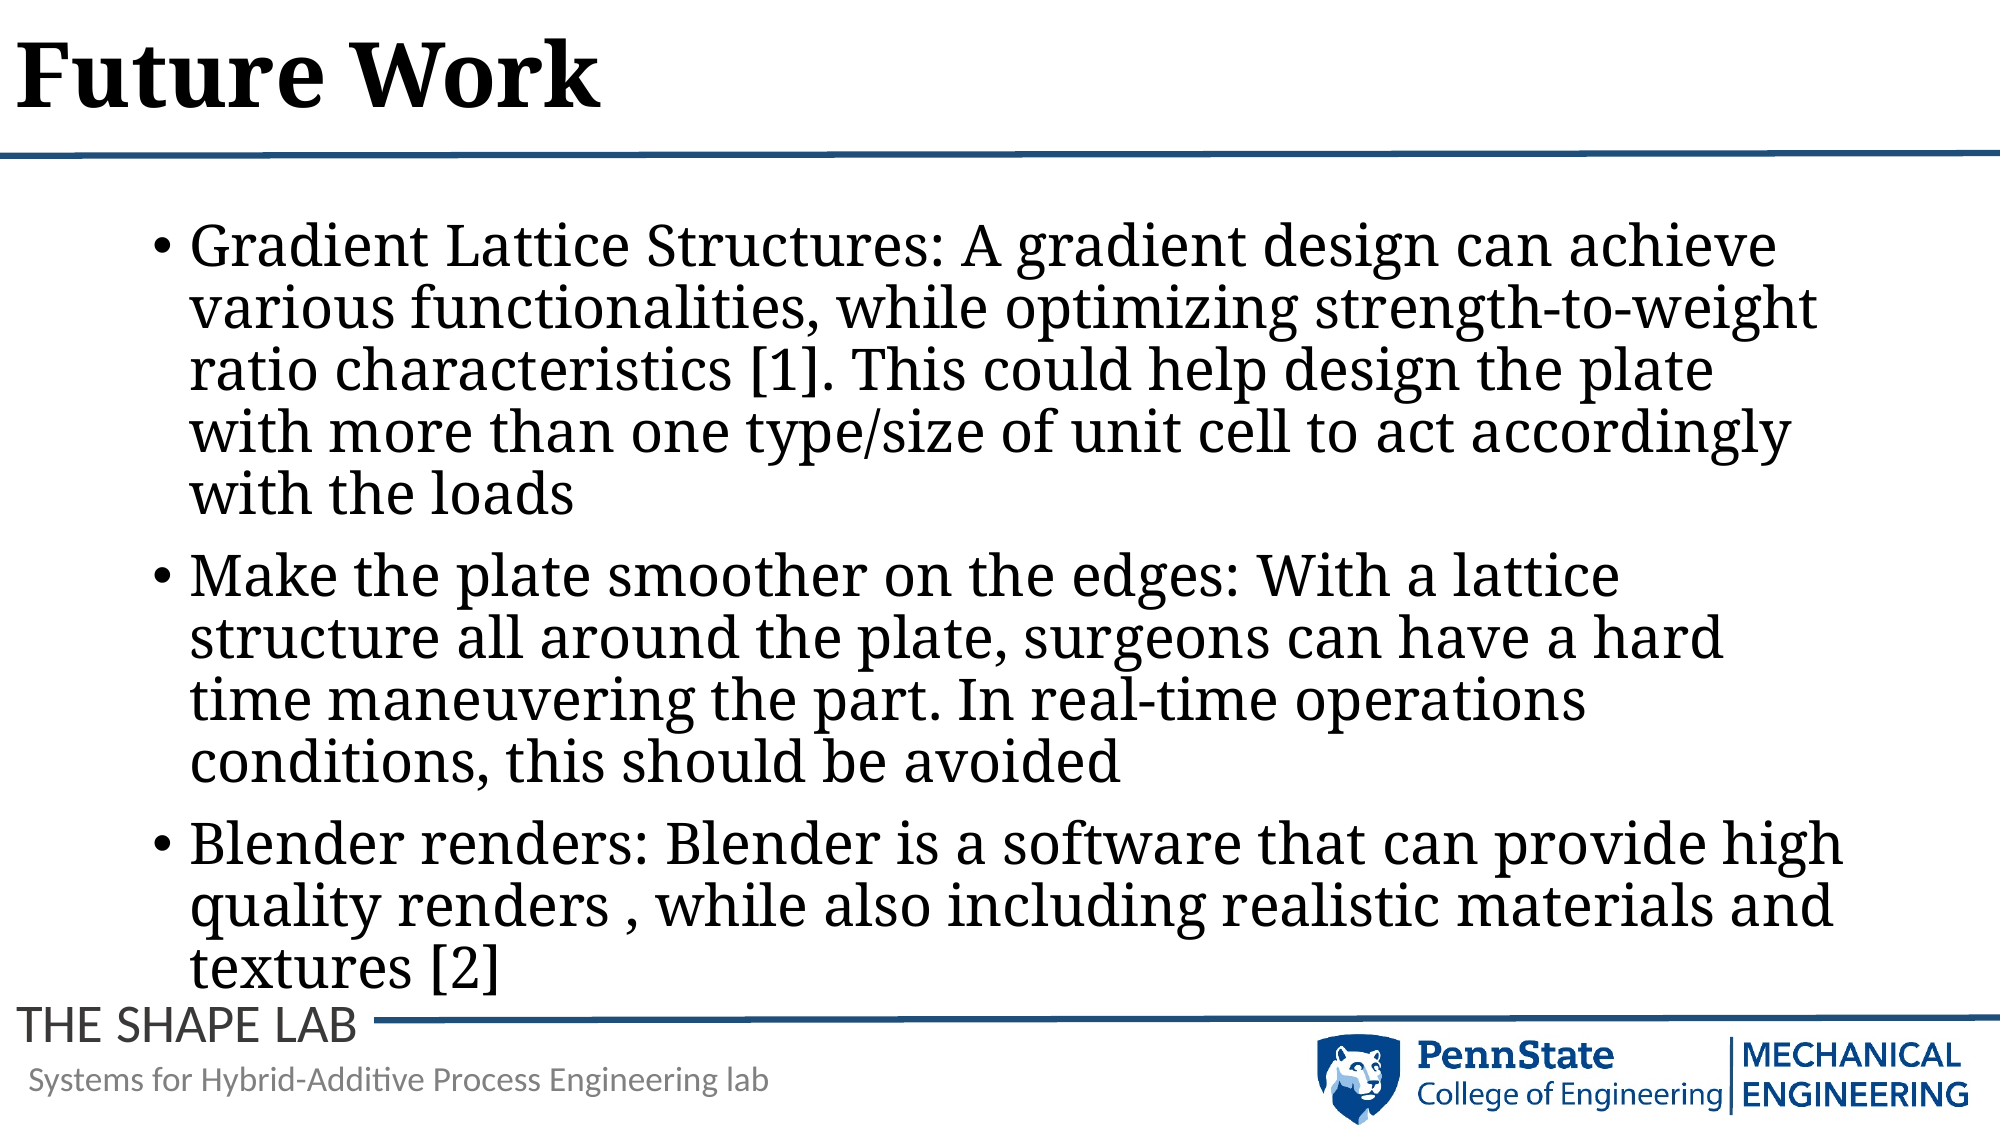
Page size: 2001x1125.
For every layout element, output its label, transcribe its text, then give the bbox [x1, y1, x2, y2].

picture [1739, 1036, 1973, 1112]
picture [1307, 1023, 1725, 1125]
title Future Work [0, 0, 2000, 156]
list Gradient Lattice Structures: A gradient design can achieve various functionalities, while optimizing strength-to-weight ratio characteristics [1]. This could help design the plate with more than one type/size of unit cell to act accordingly with the loads Make the plate smoother on the edges: With a lattice structure all around the plate, surgeons can have a hard time maneuvering the part. In real-time operations conditions, this should be avoided Blender renders: Blender is a software that can provide high quality renders , while also including realistic materials and textures [2] [137, 209, 1863, 1014]
